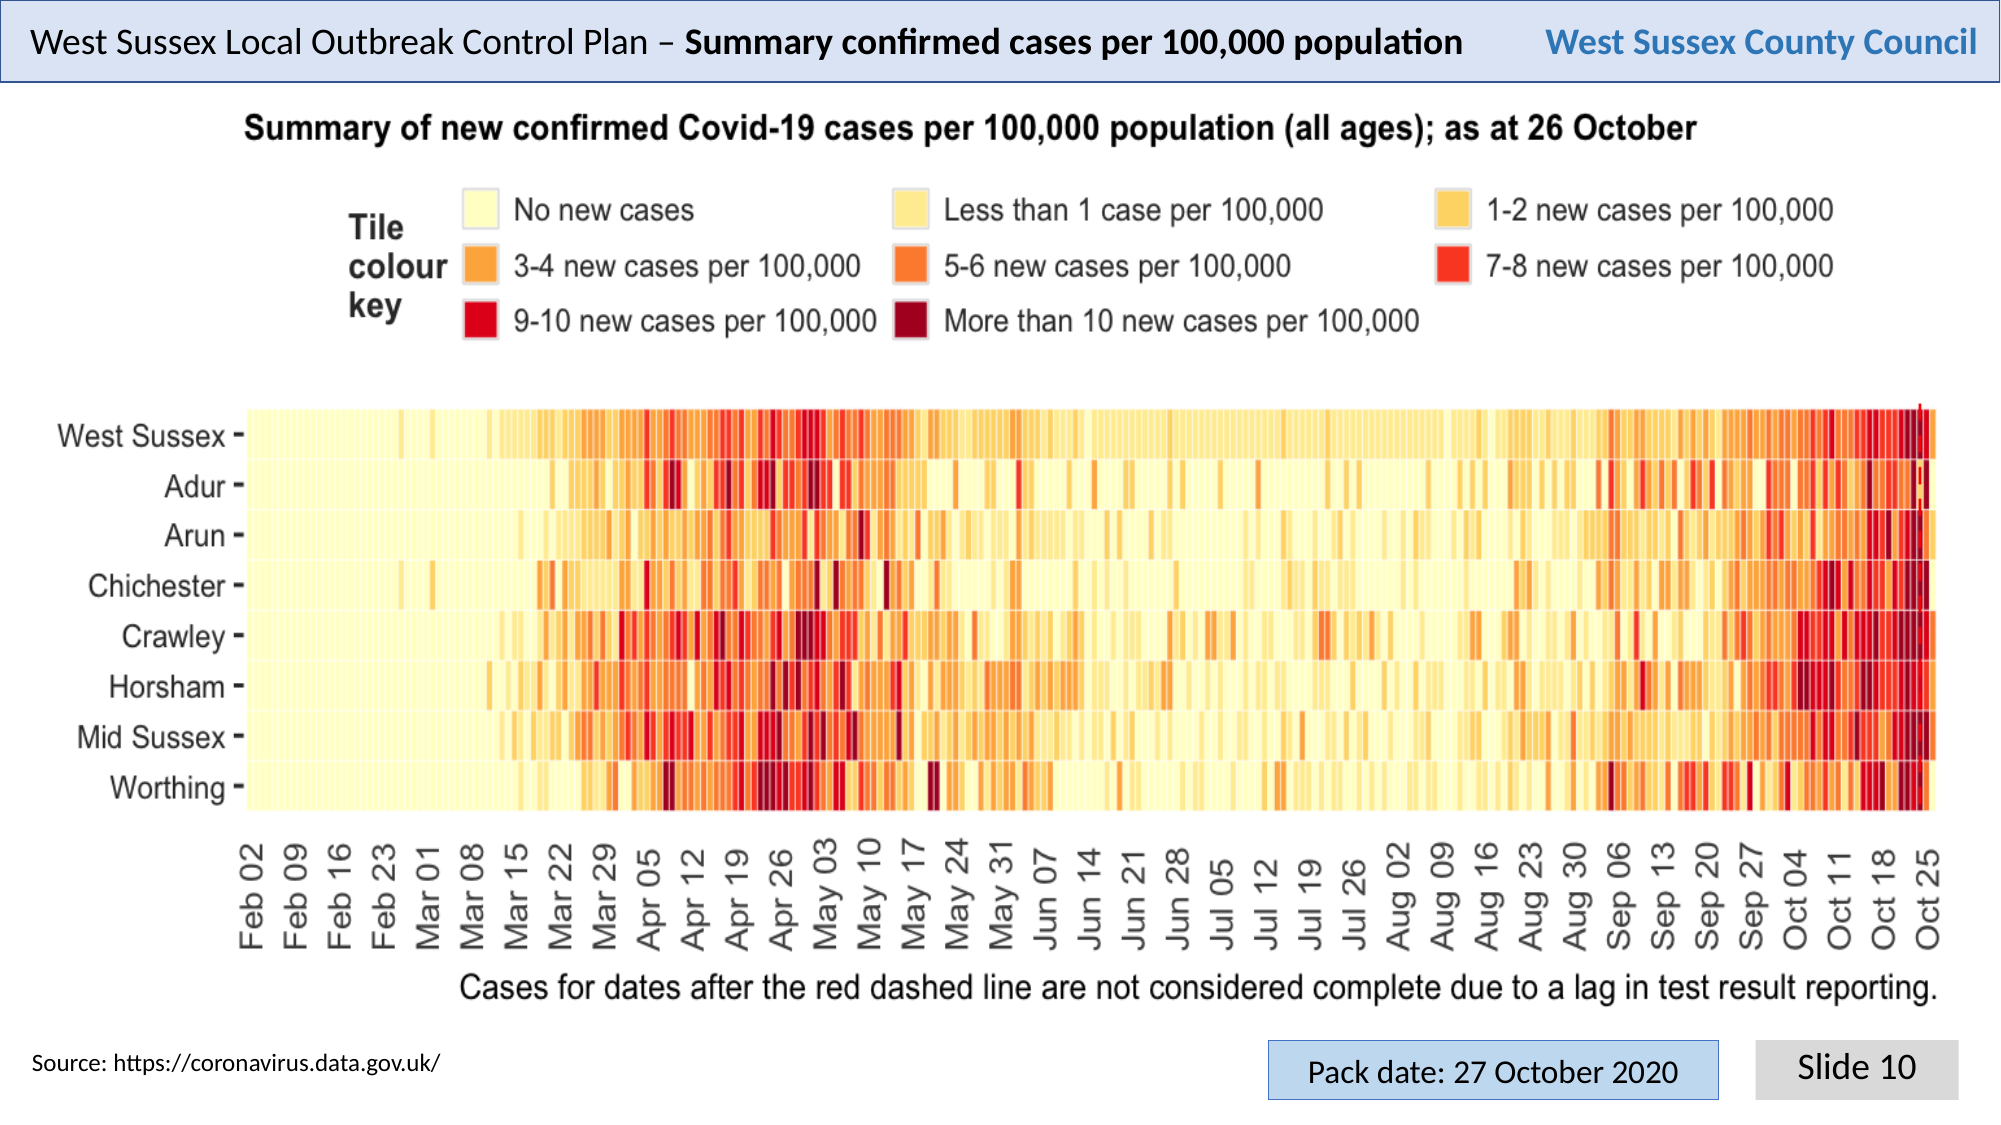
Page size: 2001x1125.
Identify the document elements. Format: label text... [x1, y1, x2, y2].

list Slide 10 [1755, 1040, 1959, 1100]
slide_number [1268, 1040, 1719, 1100]
picture [38, 91, 1959, 1028]
list Source: https://coronavirus.data.gov.uk/ [17, 1042, 660, 1103]
